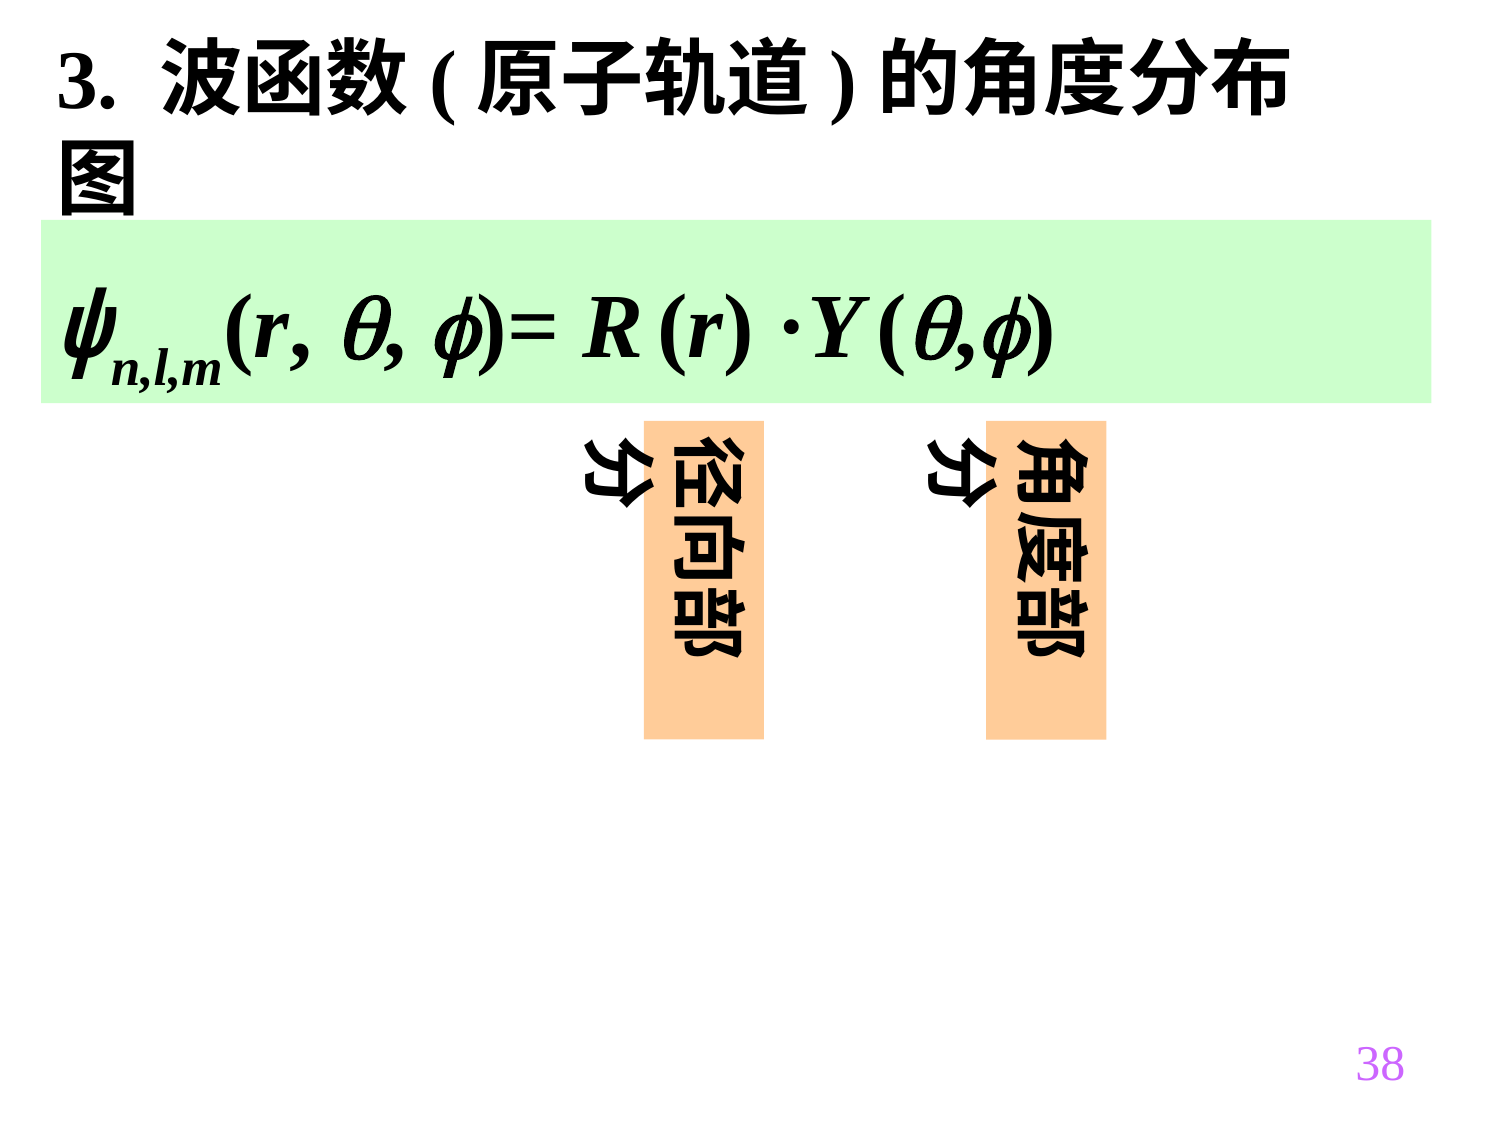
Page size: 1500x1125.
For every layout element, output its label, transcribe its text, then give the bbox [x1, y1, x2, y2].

text_box 径向部分 [643, 420, 764, 740]
text_box 角度部分 [986, 420, 1107, 740]
title 3. 波函数(原子轨道)的角度分布图 [41, 31, 1317, 219]
text_box ψn,l,m(r, , )= R (r) ·Y (,) [41, 219, 1432, 404]
